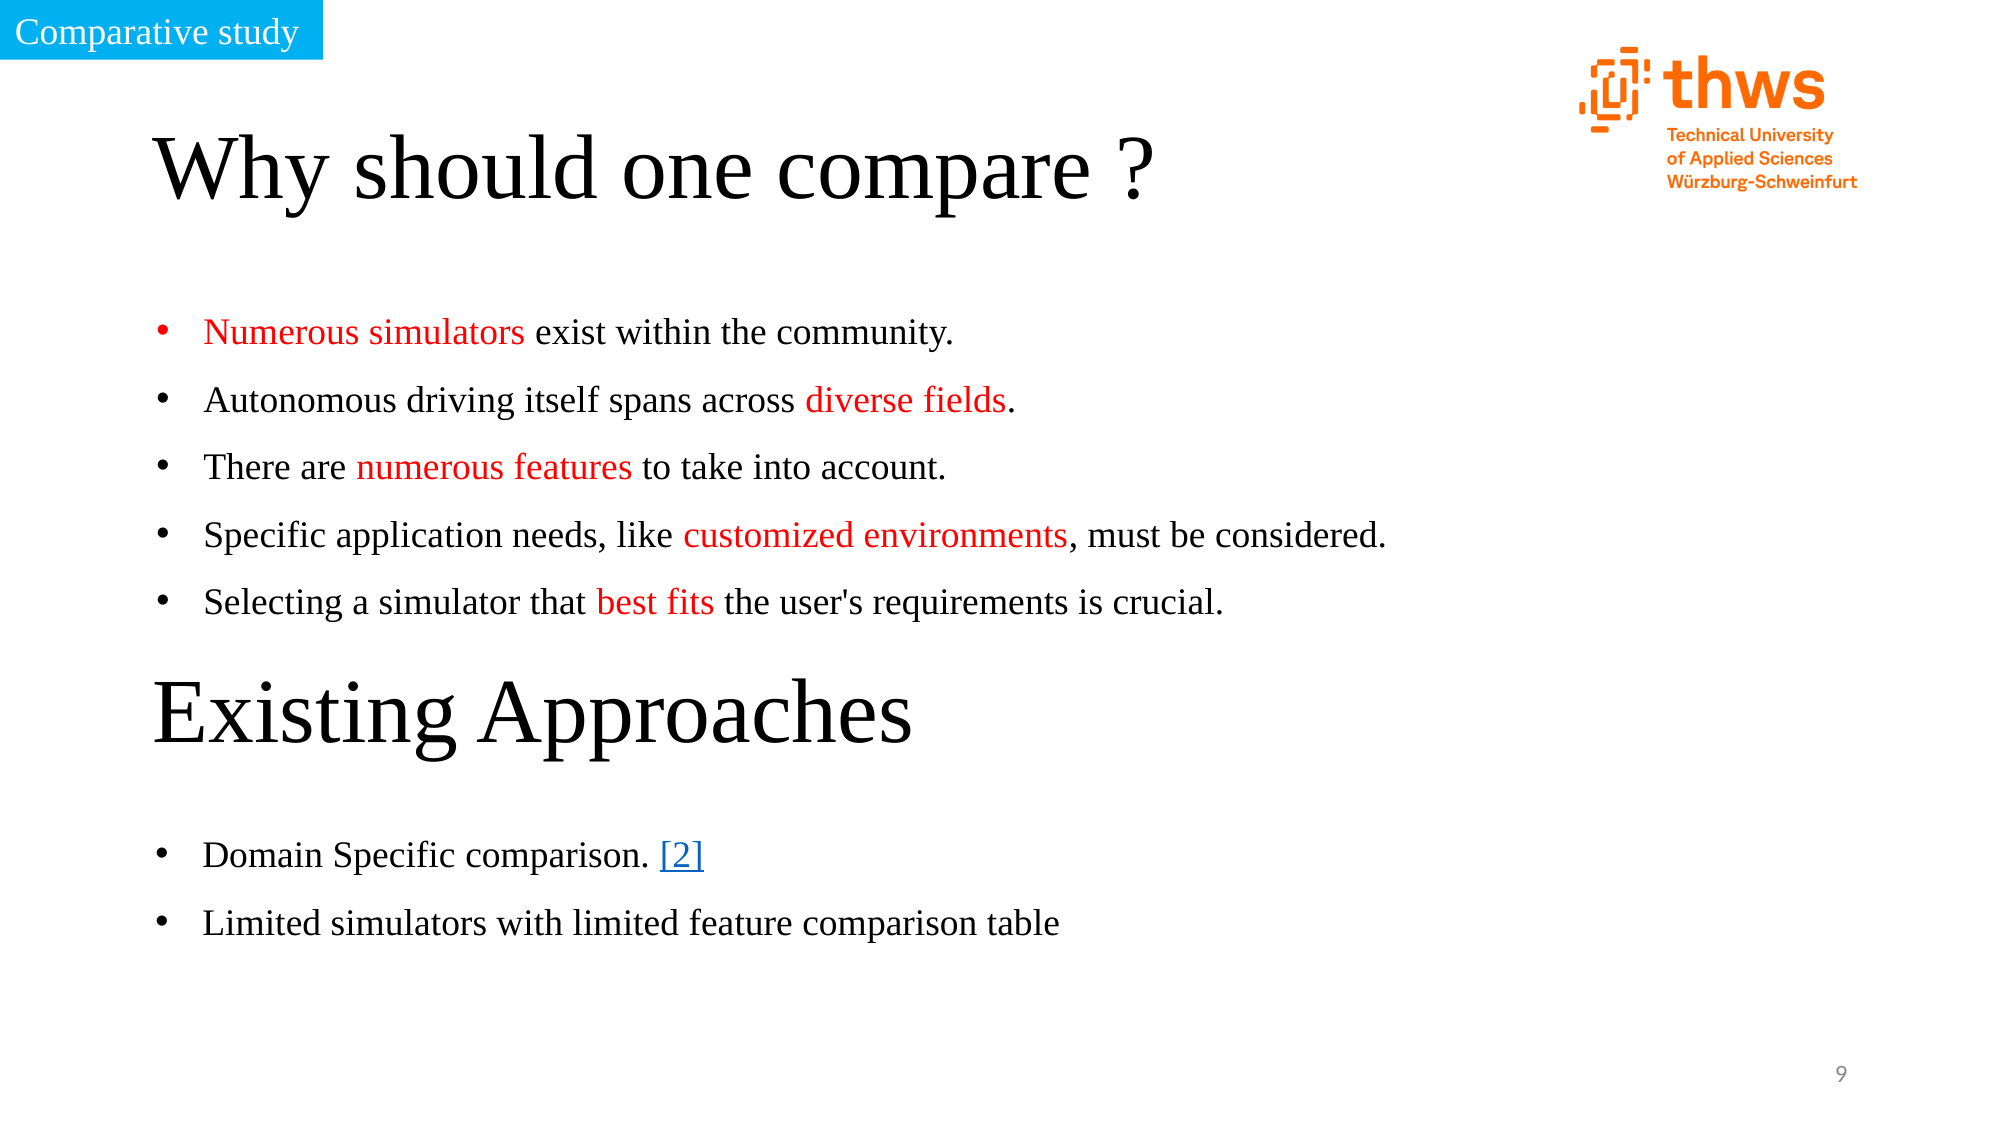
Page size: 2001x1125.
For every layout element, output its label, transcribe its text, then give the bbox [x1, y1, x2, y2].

title Why should one compare ? [137, 59, 1863, 278]
text_box Domain Specific comparison. [2] Limited simulators with limited feature comparison table [140, 800, 1077, 951]
text_box Numerous simulators exist within the community. Autonomous driving itself spans across diverse fields. There are numerous features to take into account. Specific application needs, like customized environments, must be considered. Selecting a simulator that best fits the user's requirements is crucial. [141, 277, 1403, 603]
slide_number 9 [1412, 1042, 1863, 1103]
text_box Existing Approaches [137, 603, 1863, 822]
picture [1561, 28, 1885, 216]
text_box Comparative study [0, 0, 323, 60]
